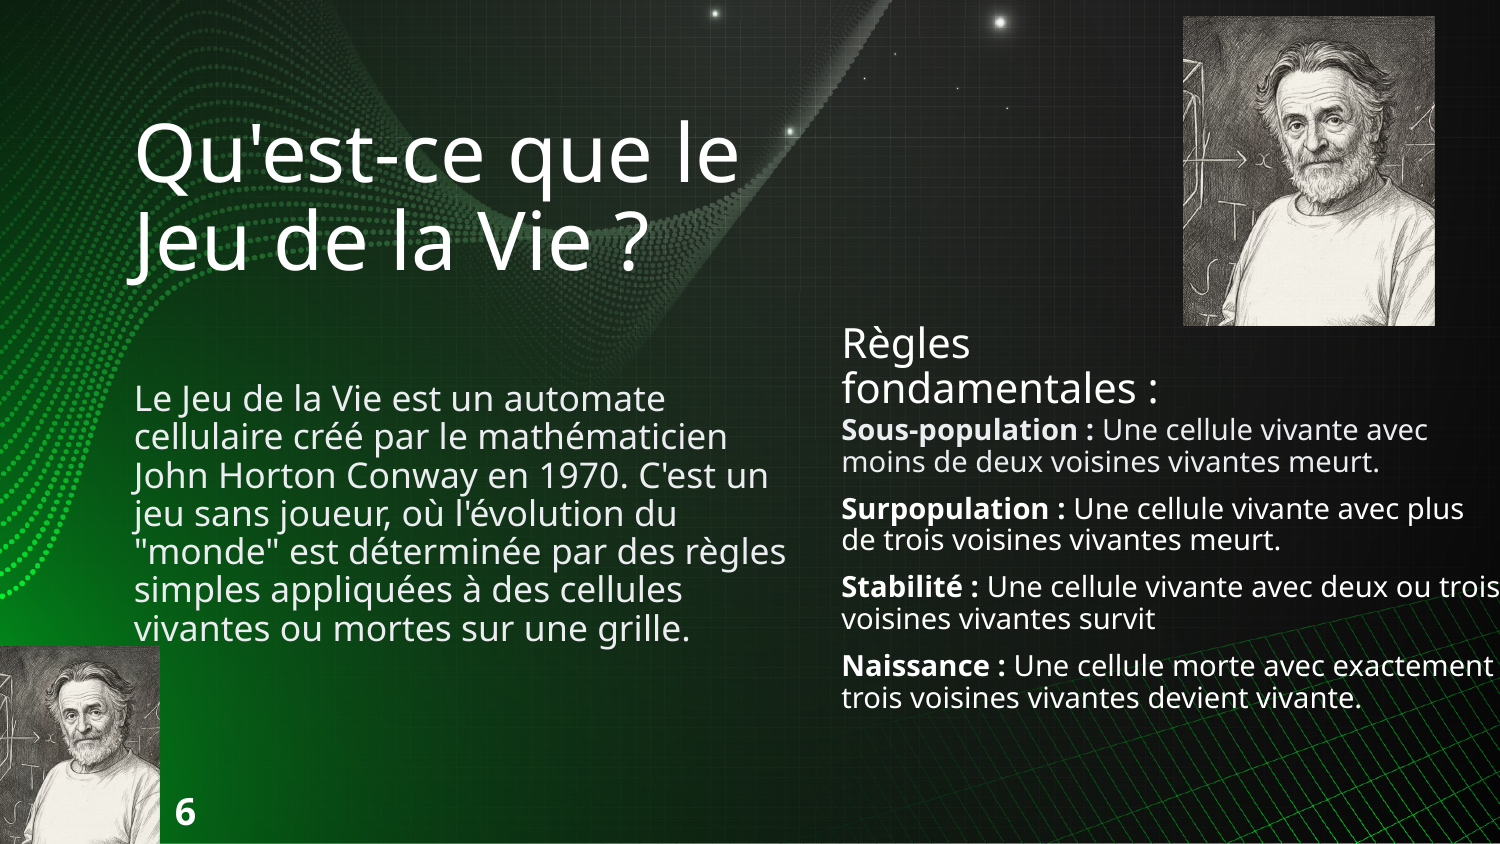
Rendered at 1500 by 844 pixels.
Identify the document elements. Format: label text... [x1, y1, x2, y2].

text_box 6 [160, 779, 228, 840]
text_box Sous-population : Une cellule vivante avec moins de deux voisines vivantes meurt. Surpopulation : Une cellule vivante avec plus de trois voisines vivantes meurt. Stabilité : Une cellule vivante avec deux ou trois voisines vivantes survit Naissance : Une cellule morte avec exactement trois voisines vivantes devient vivante. [826, 381, 1500, 780]
text_box Règles fondamentales : [826, 342, 1289, 394]
list Le Jeu de la Vie est un automate cellulaire créé par le mathématicien John Horton Conway en 1970. C'est un jeu sans joueur, où l'évolution du "monde" est déterminée par des règles simples appliquées à des cellules vivantes ou mortes sur une grille. [118, 355, 812, 753]
title Qu'est-ce que le Jeu de la Vie ? [118, 90, 812, 310]
picture [0, 0, 1500, 844]
